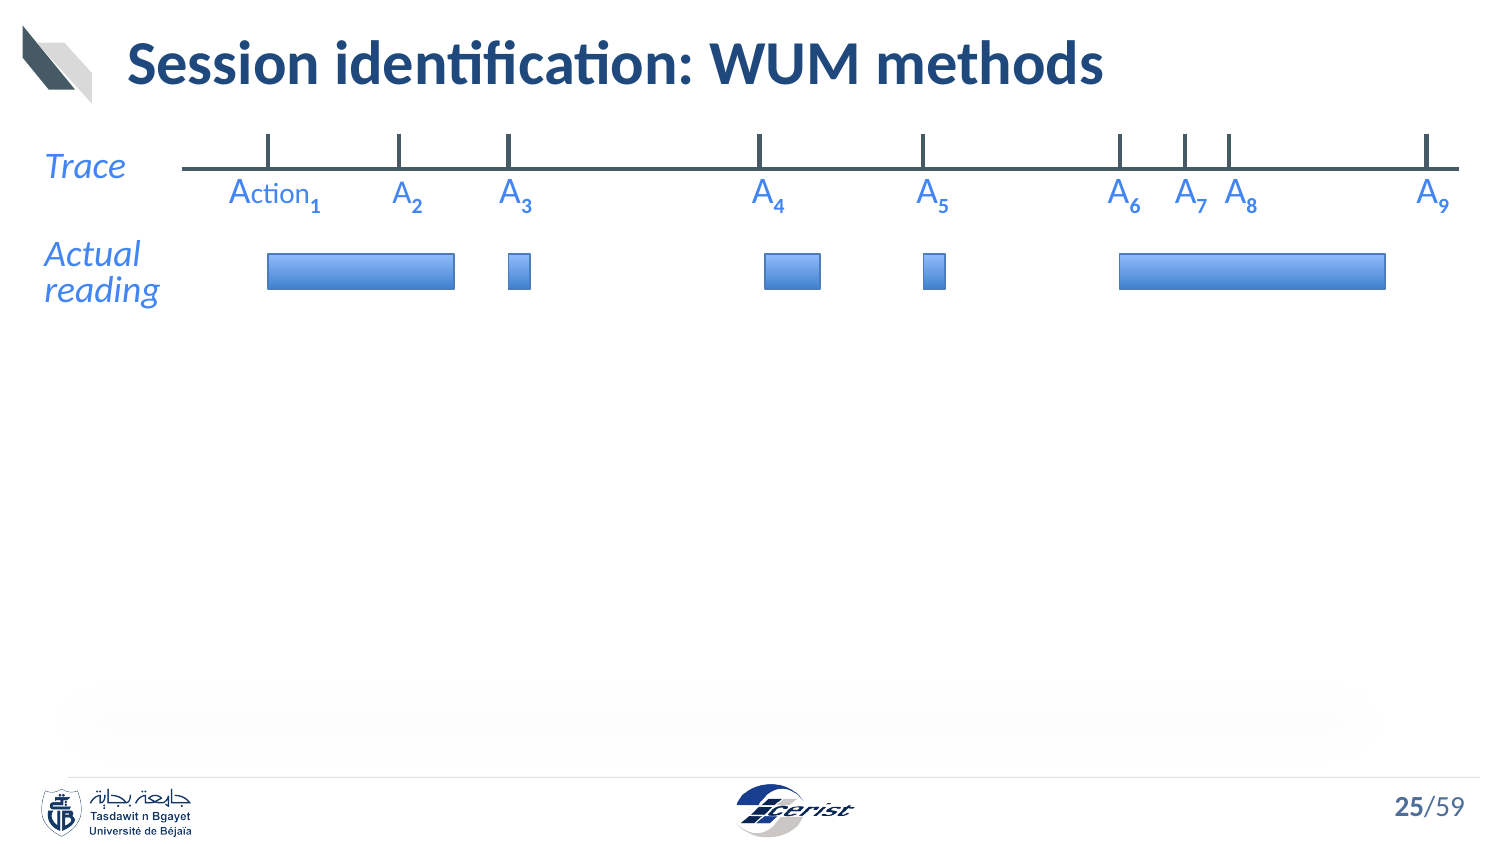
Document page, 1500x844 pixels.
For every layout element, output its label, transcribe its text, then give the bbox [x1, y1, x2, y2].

title Session identification: WUM methods [127, 12, 1468, 107]
picture [733, 781, 856, 841]
slide_number 25/59 [1059, 782, 1480, 828]
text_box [29, 133, 1474, 320]
picture [40, 783, 195, 843]
